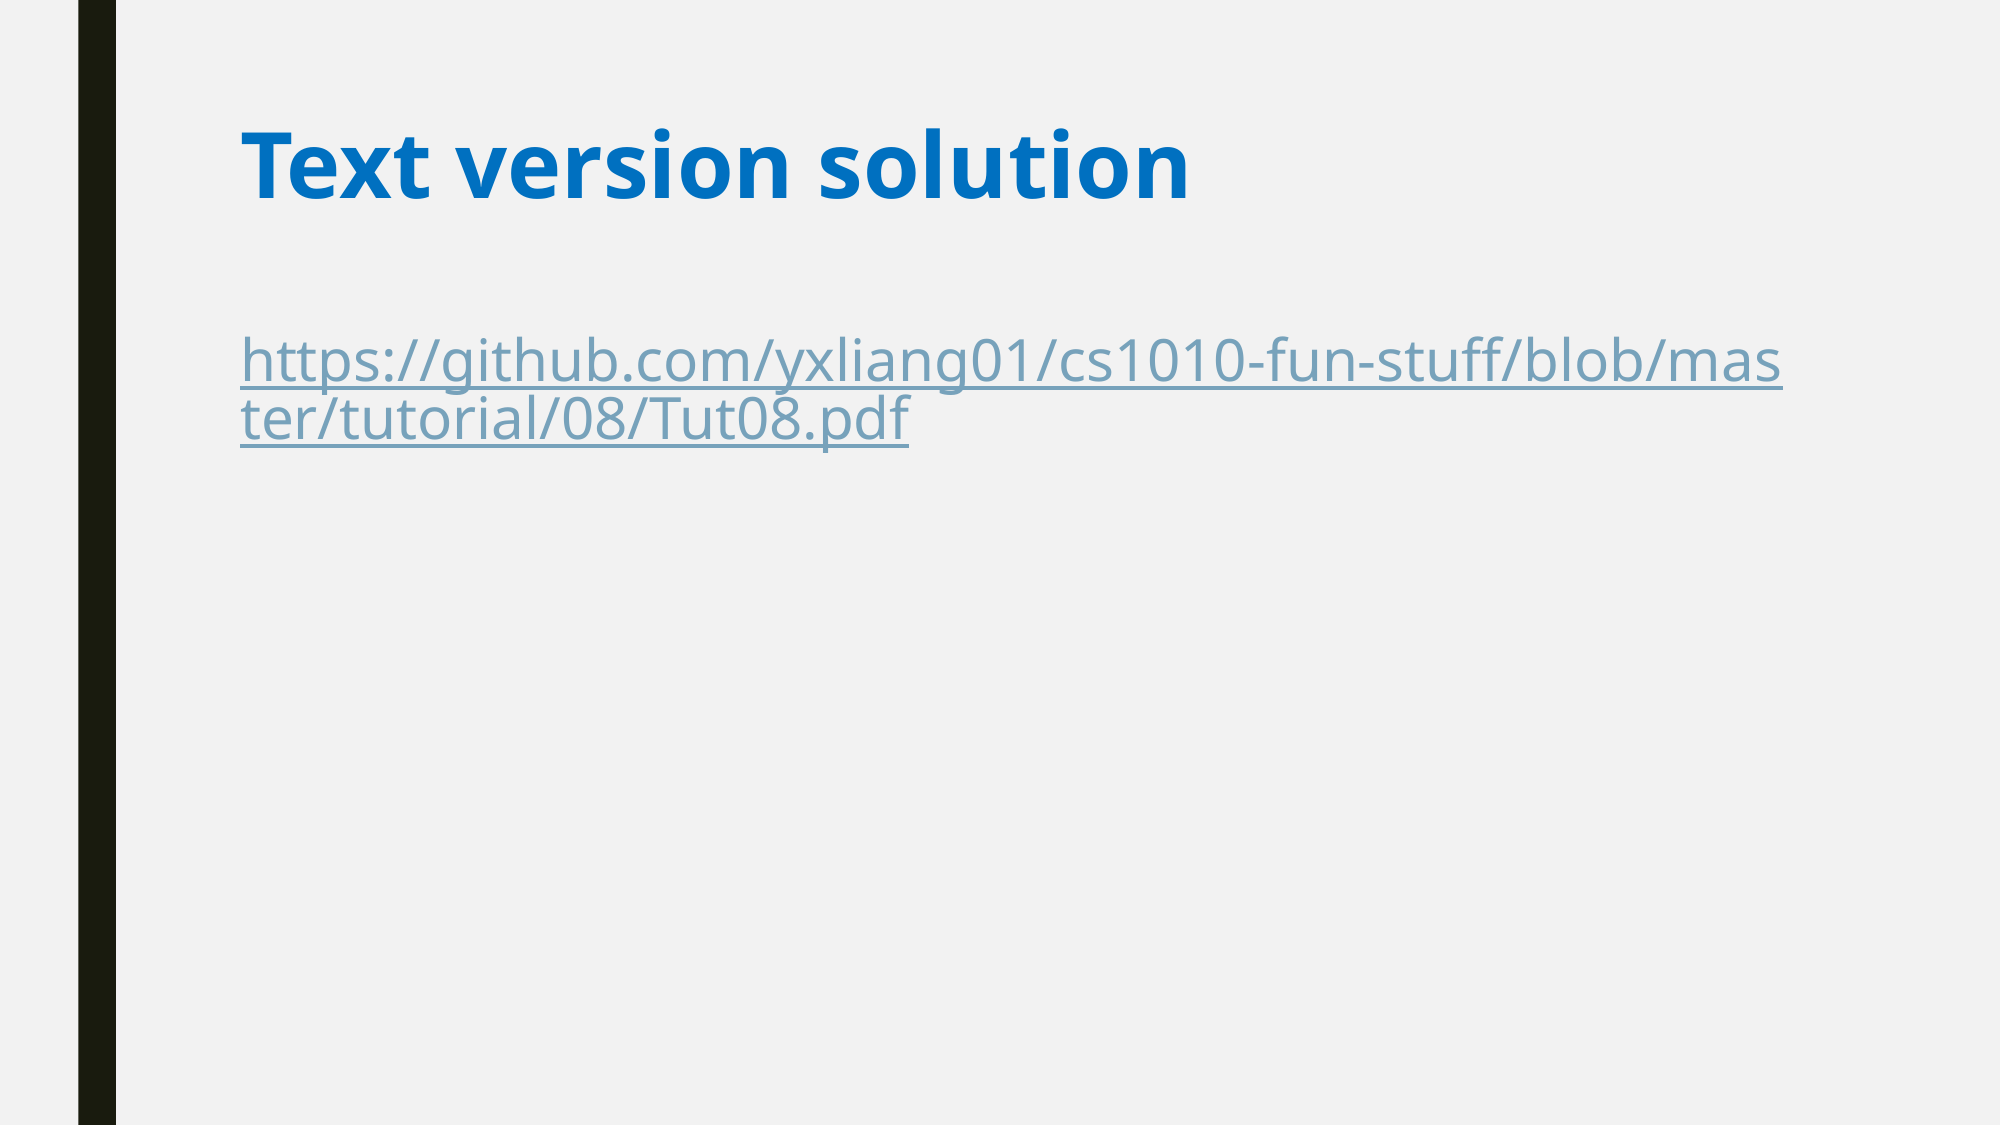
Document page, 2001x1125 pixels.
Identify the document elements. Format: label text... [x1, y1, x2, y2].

title Text version solution [225, 112, 1800, 279]
list https://github.com/yxliang01/cs1010-fun-stuff/blob/master/tutorial/08/Tut08.pdf [225, 315, 1800, 963]
